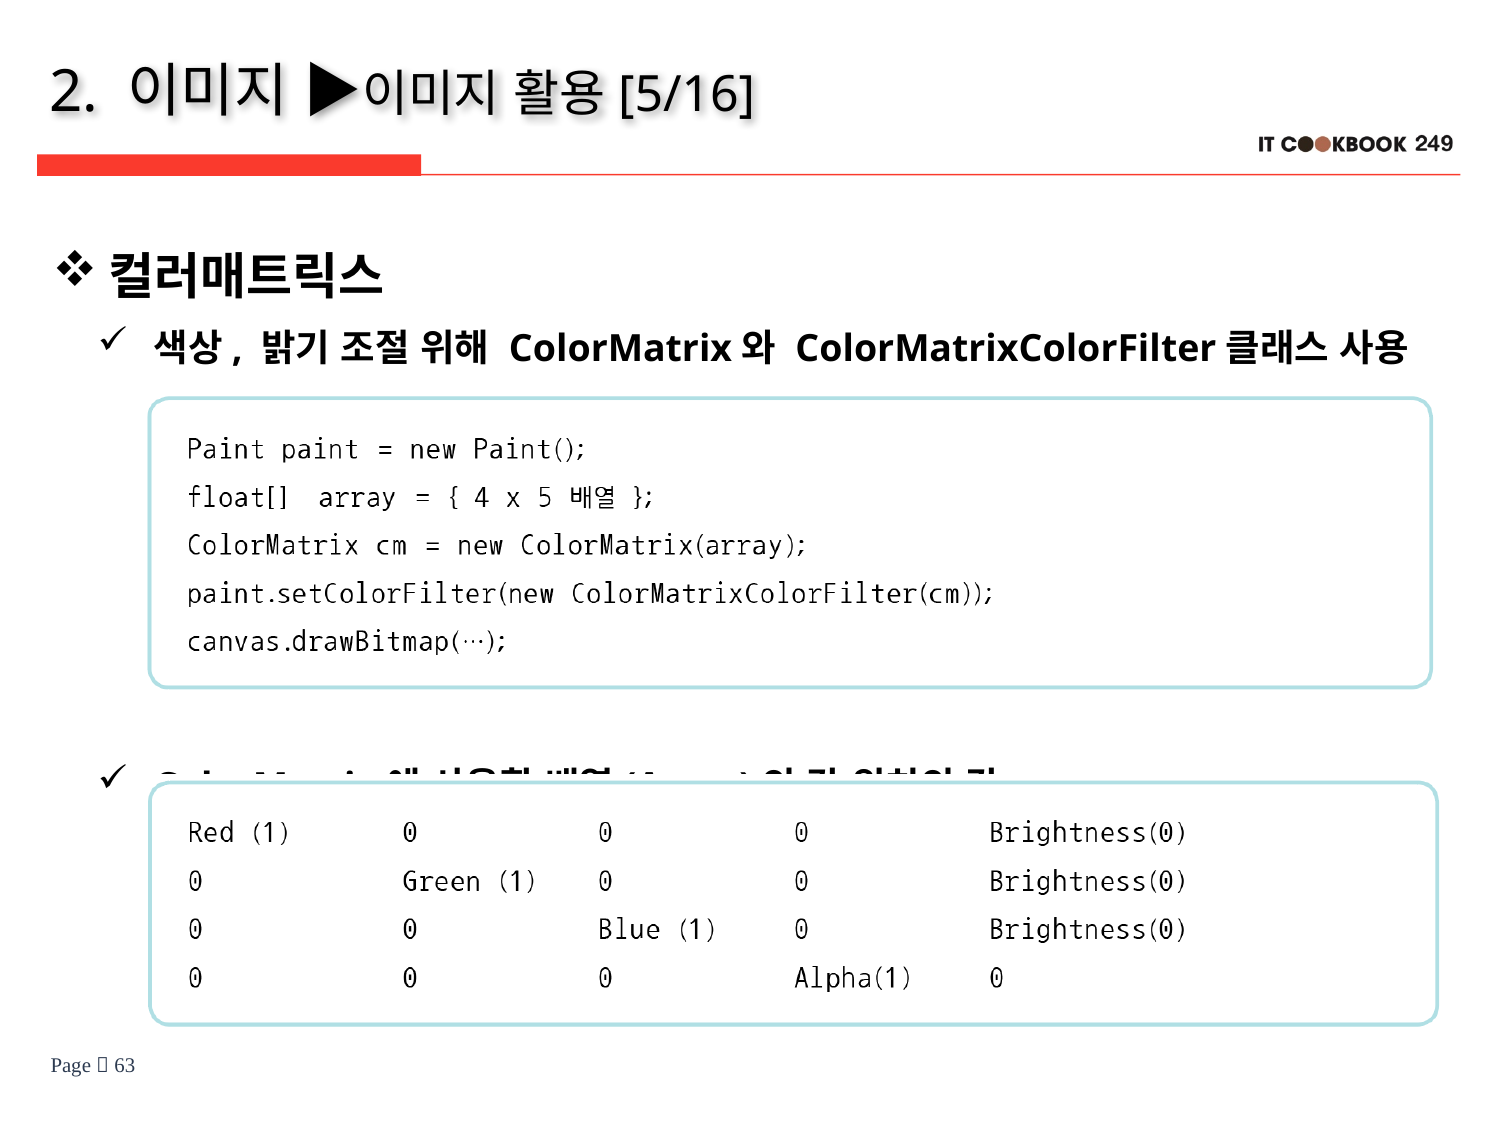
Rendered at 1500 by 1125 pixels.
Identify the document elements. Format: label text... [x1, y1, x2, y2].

picture [139, 774, 1451, 1036]
title 2. 이미지 ▶이미지 활용[5/16] [48, 53, 1448, 161]
picture [1218, 120, 1464, 164]
picture [135, 387, 1444, 703]
list 컬러매트릭스 색상, 밝기 조절 위해 ColorMatrix와 ColorMatrixColorFilter클래스 사용 ColorMatrix에 사용할 배열(Array)의 각 위치의 값 [8, 243, 1480, 1031]
